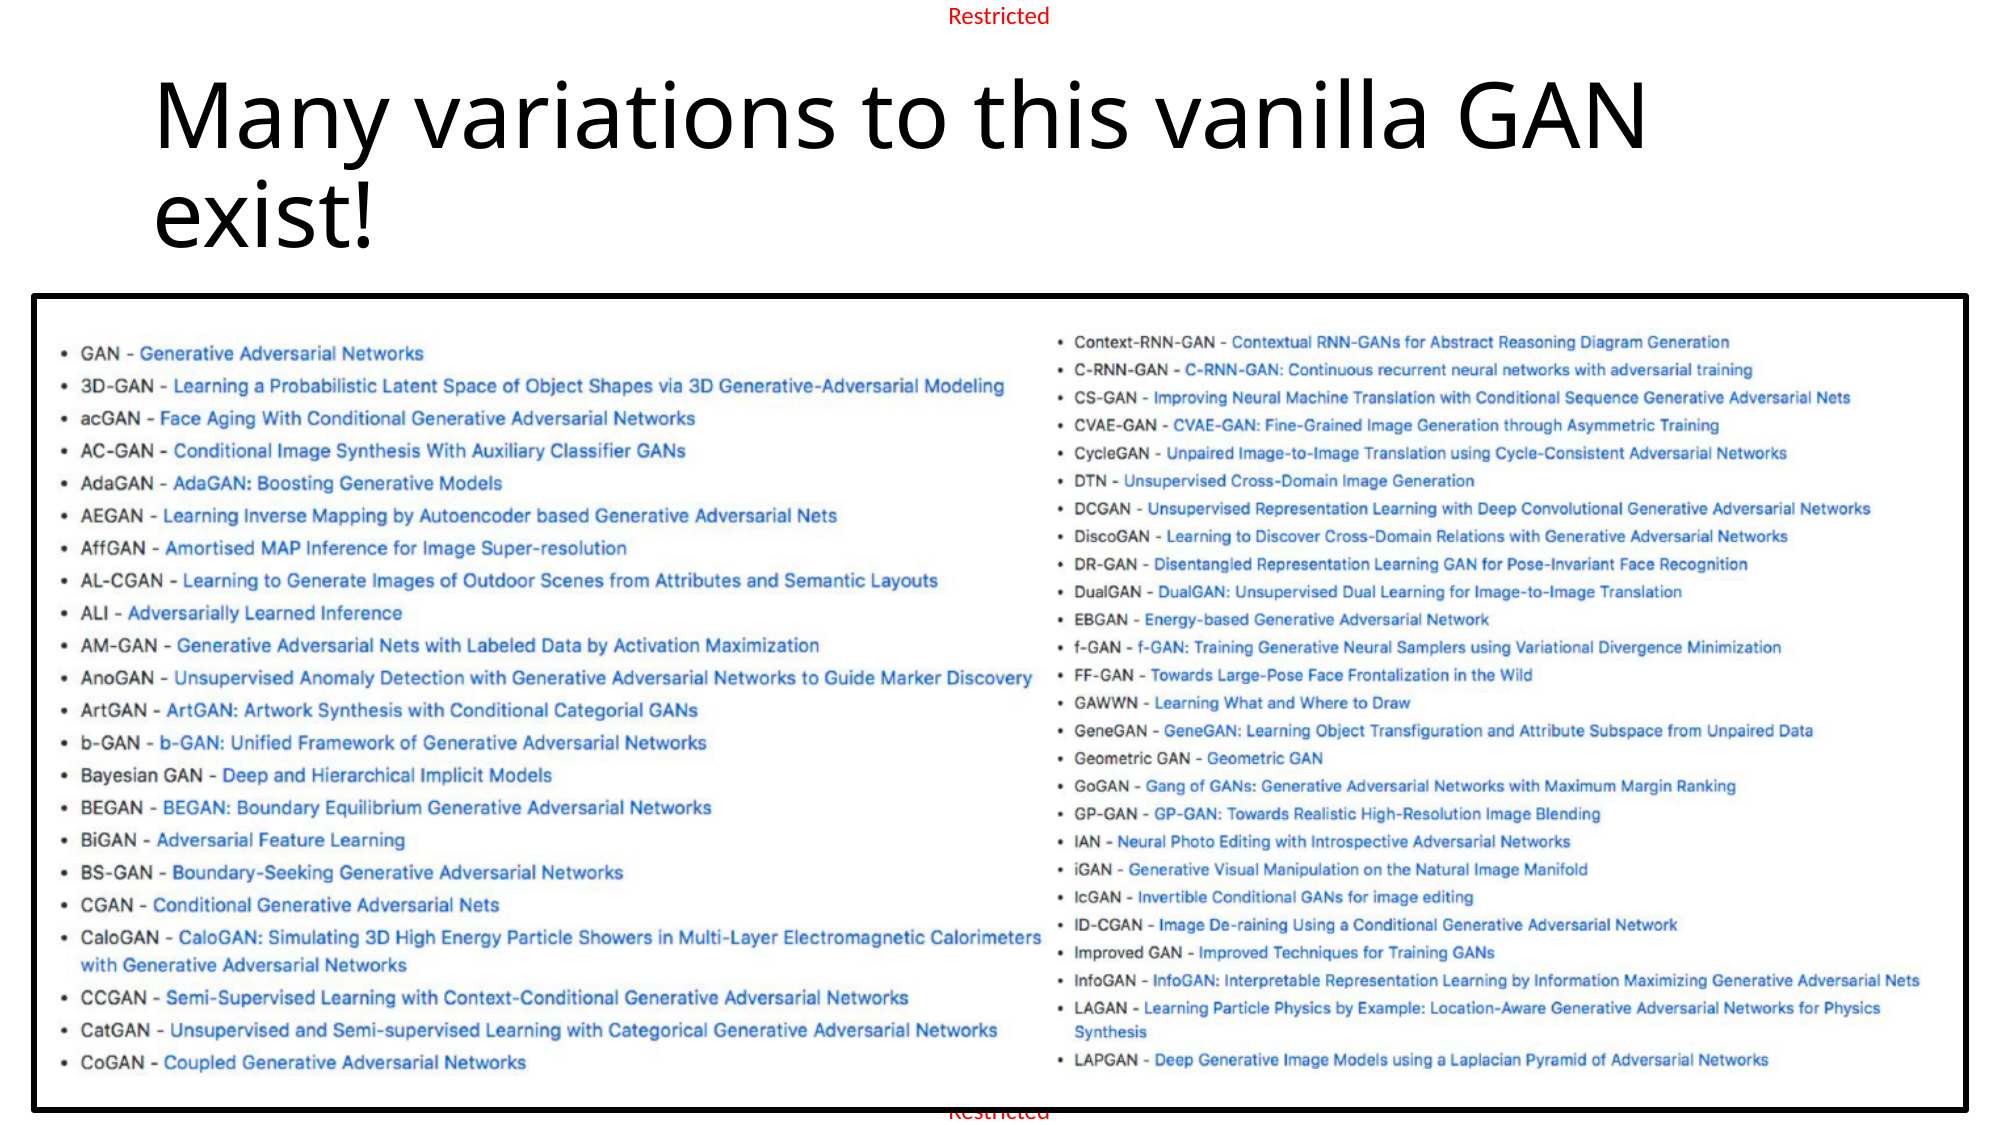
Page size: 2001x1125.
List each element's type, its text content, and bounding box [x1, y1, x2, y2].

title Many variations to this vanilla GAN exist! [137, 59, 1863, 278]
picture [37, 299, 1963, 1108]
